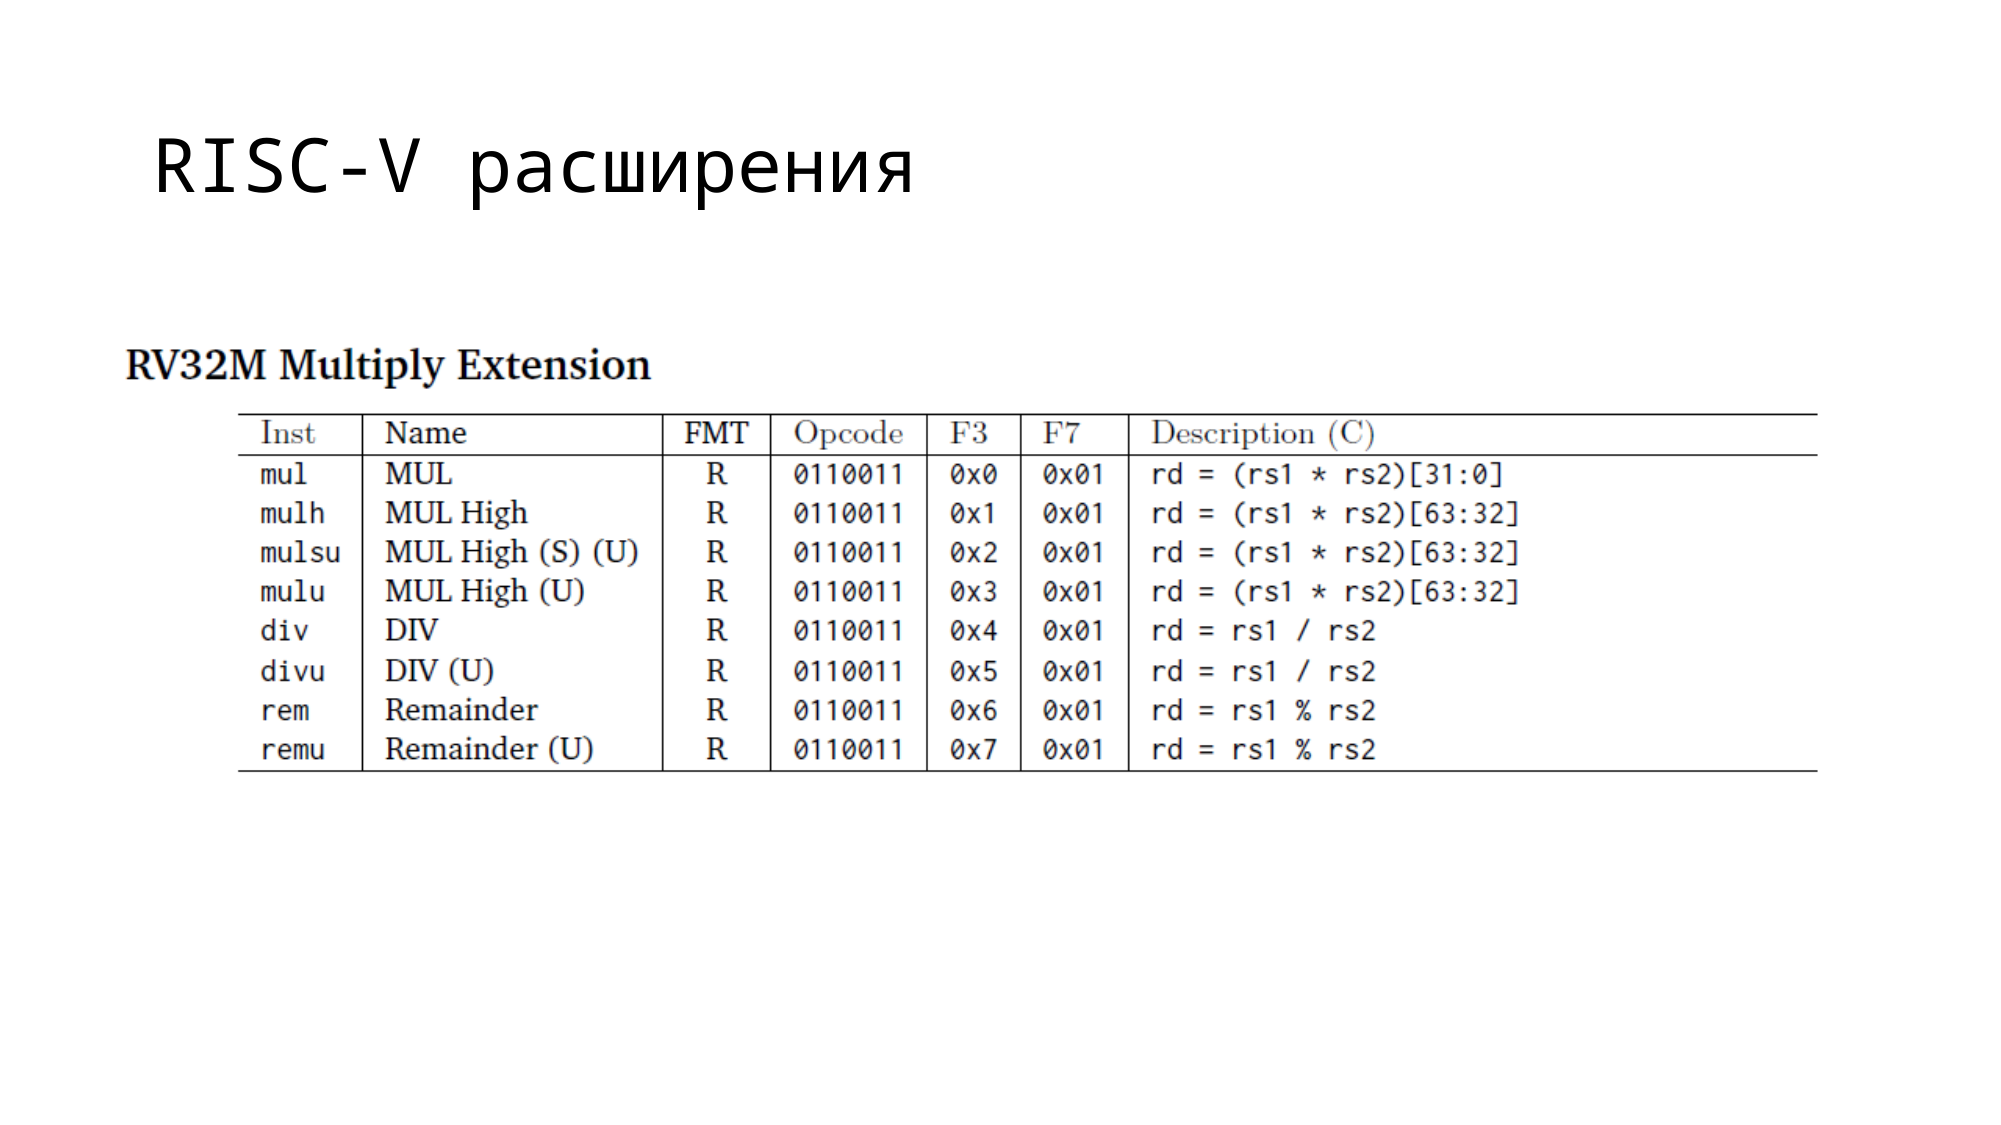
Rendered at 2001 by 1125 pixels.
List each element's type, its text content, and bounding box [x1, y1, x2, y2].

picture [118, 331, 1882, 794]
title RISC-V расширения [137, 59, 1863, 278]
